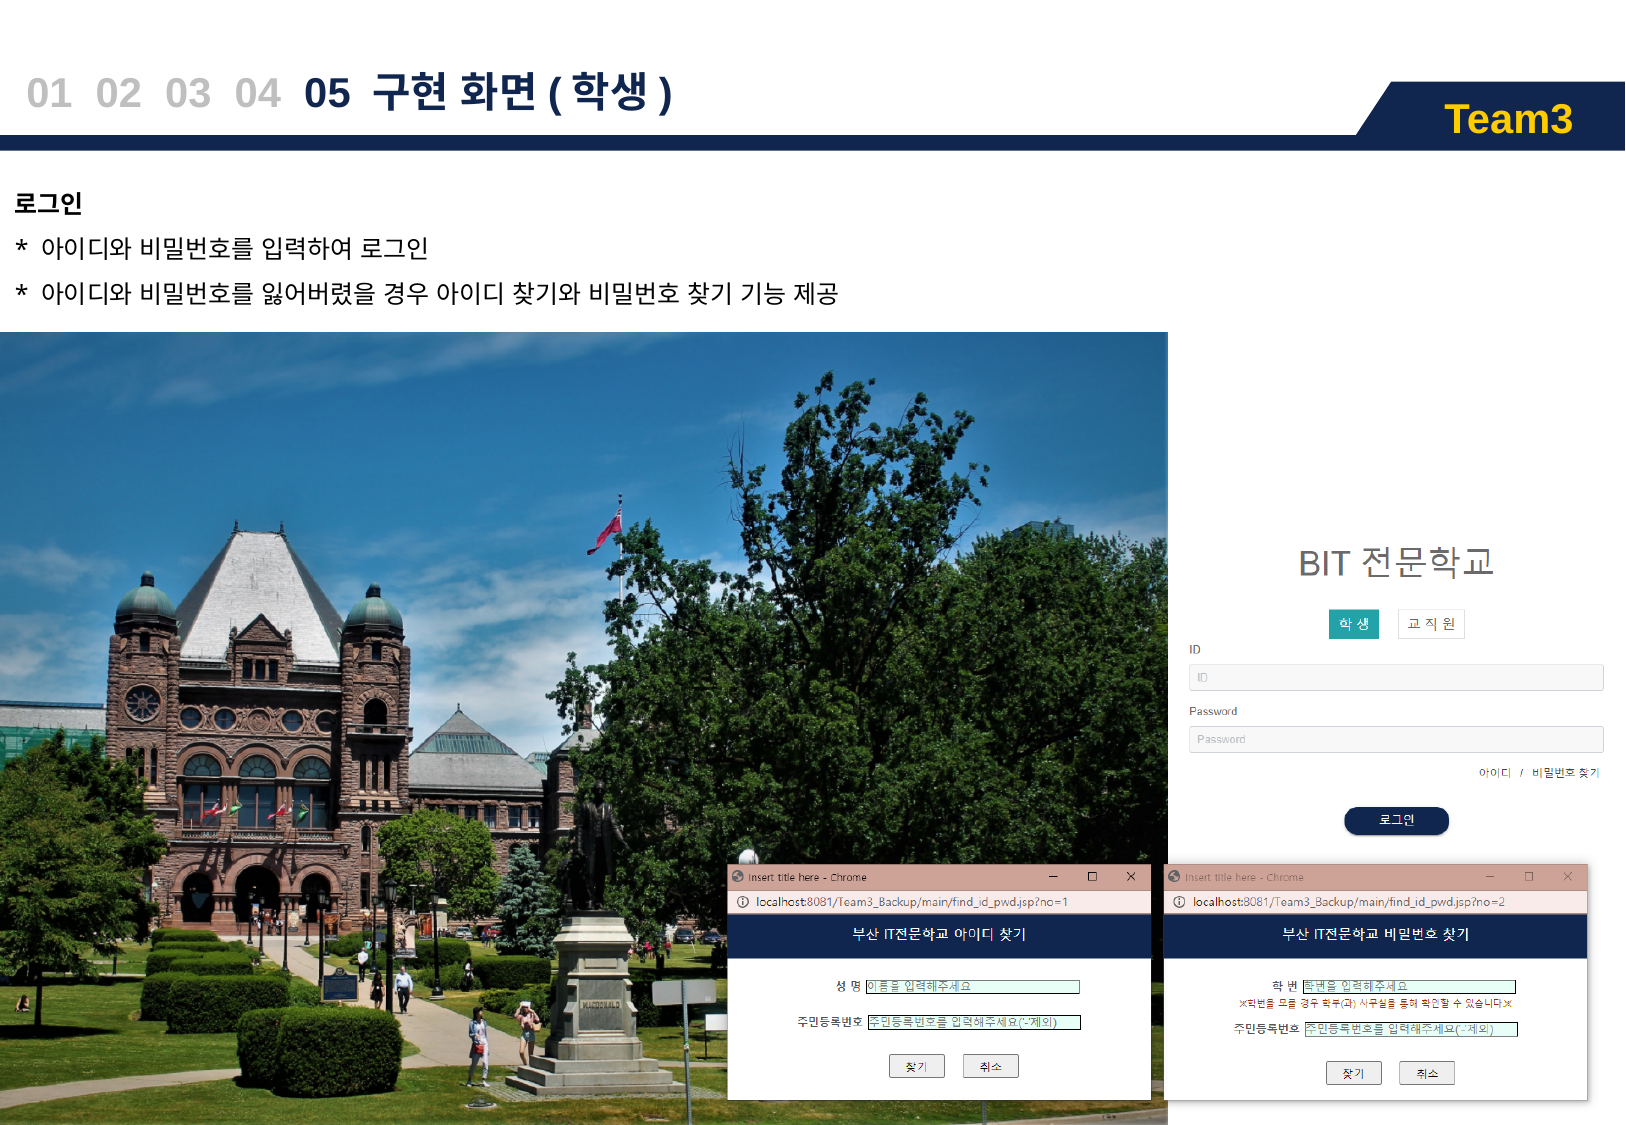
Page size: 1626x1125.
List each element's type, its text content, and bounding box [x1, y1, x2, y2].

text_box 로그인 * 아이디와 비밀번호를 입력하여 로그인 * 아이디와 비밀번호를 잃어버렸을 경우 아이디 찾기와 비밀번호 찾기 기능 제공 [0, 166, 1625, 316]
picture [0, 332, 1625, 1125]
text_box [0, 30, 1625, 151]
